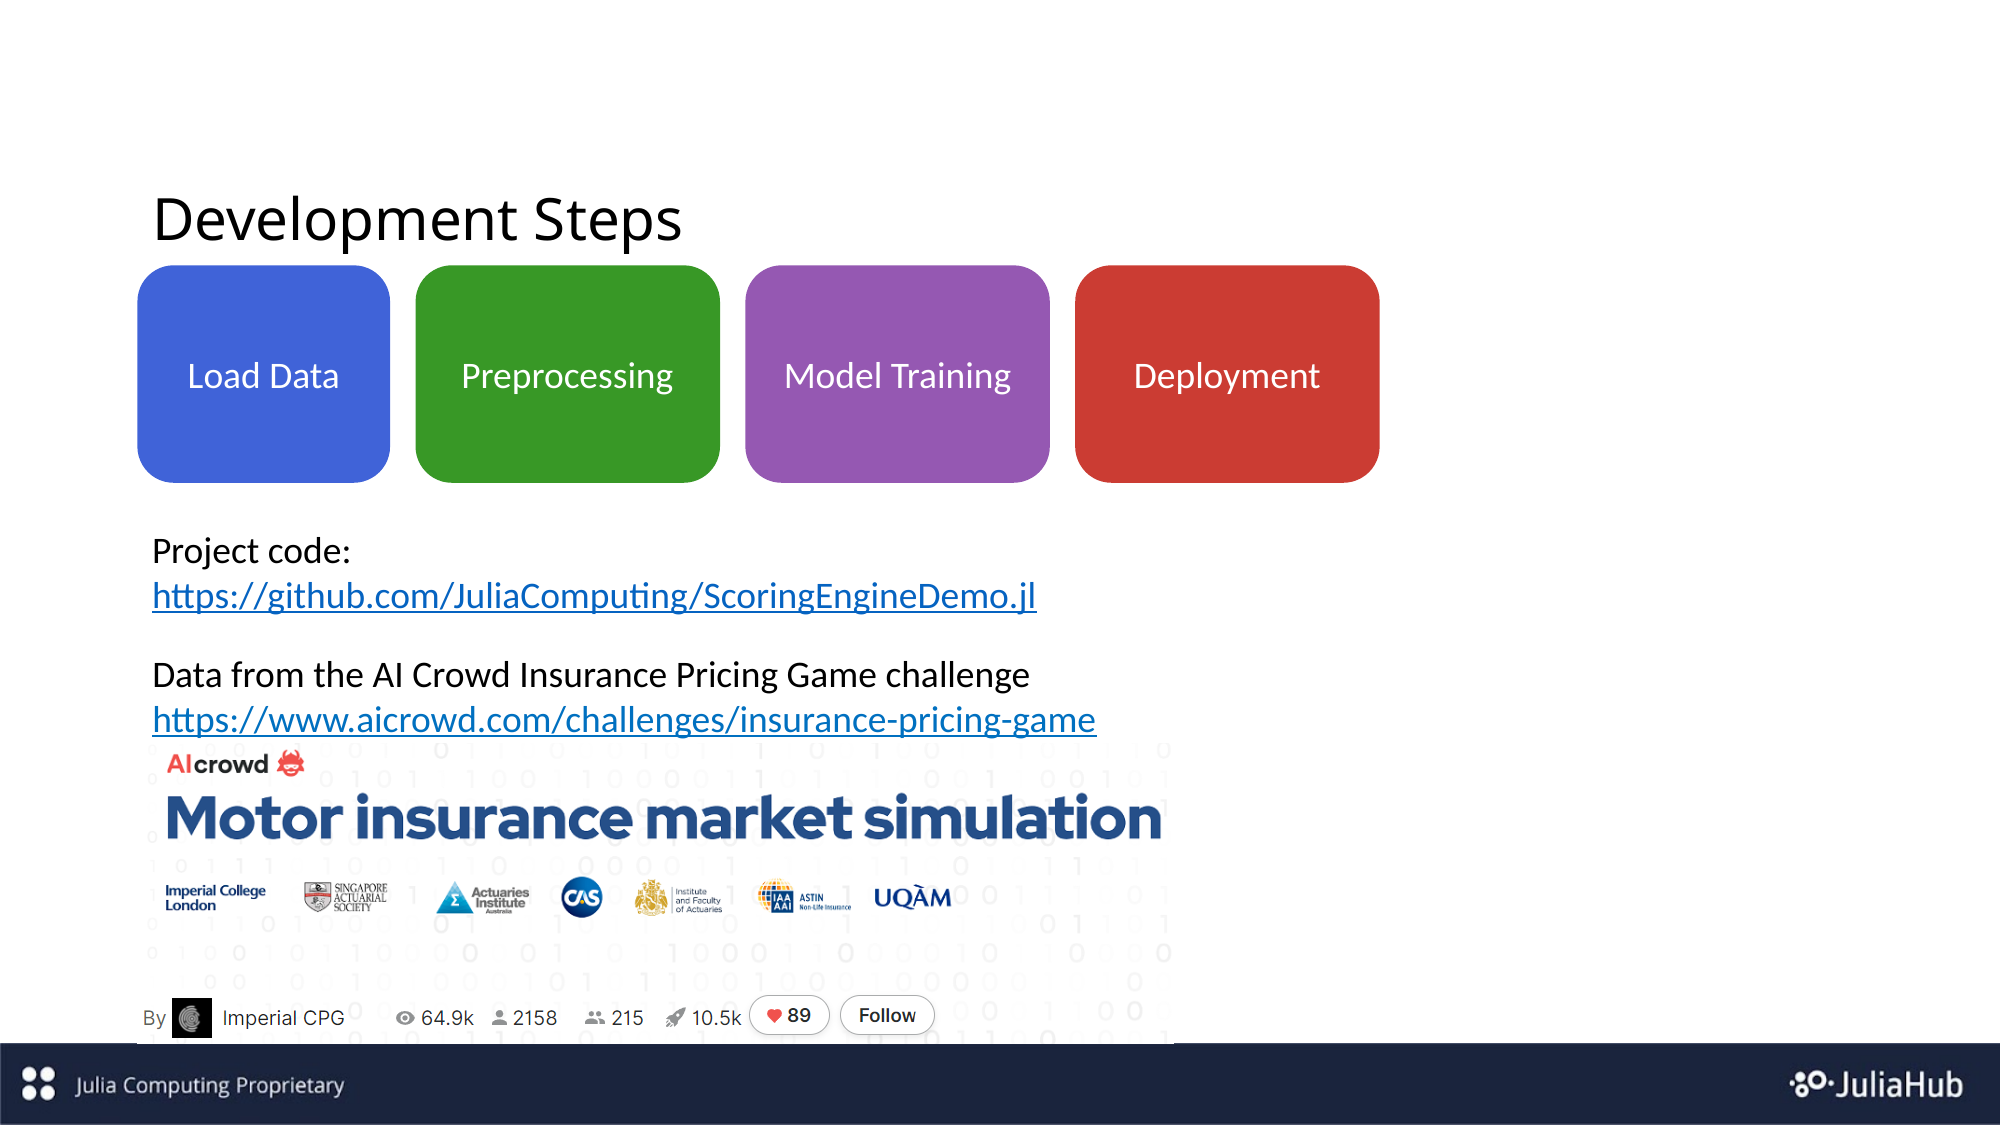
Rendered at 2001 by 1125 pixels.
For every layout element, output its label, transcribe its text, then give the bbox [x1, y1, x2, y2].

text_box Data from the AI Crowd Insurance Pricing Game challenge https://www.aicrowd.com/challenges/insurance-pricing-game [137, 642, 1174, 743]
text_box Project code: https://github.com/JuliaComputing/ScoringEngineDemo.jl [137, 518, 1138, 623]
text_box Development Steps [137, 175, 746, 260]
text_box Model Training [744, 264, 1051, 484]
picture [0, 743, 2000, 1125]
text_box Preprocessing [414, 264, 722, 484]
text_box Deployment [1074, 264, 1381, 484]
text_box Load Data [136, 264, 392, 484]
